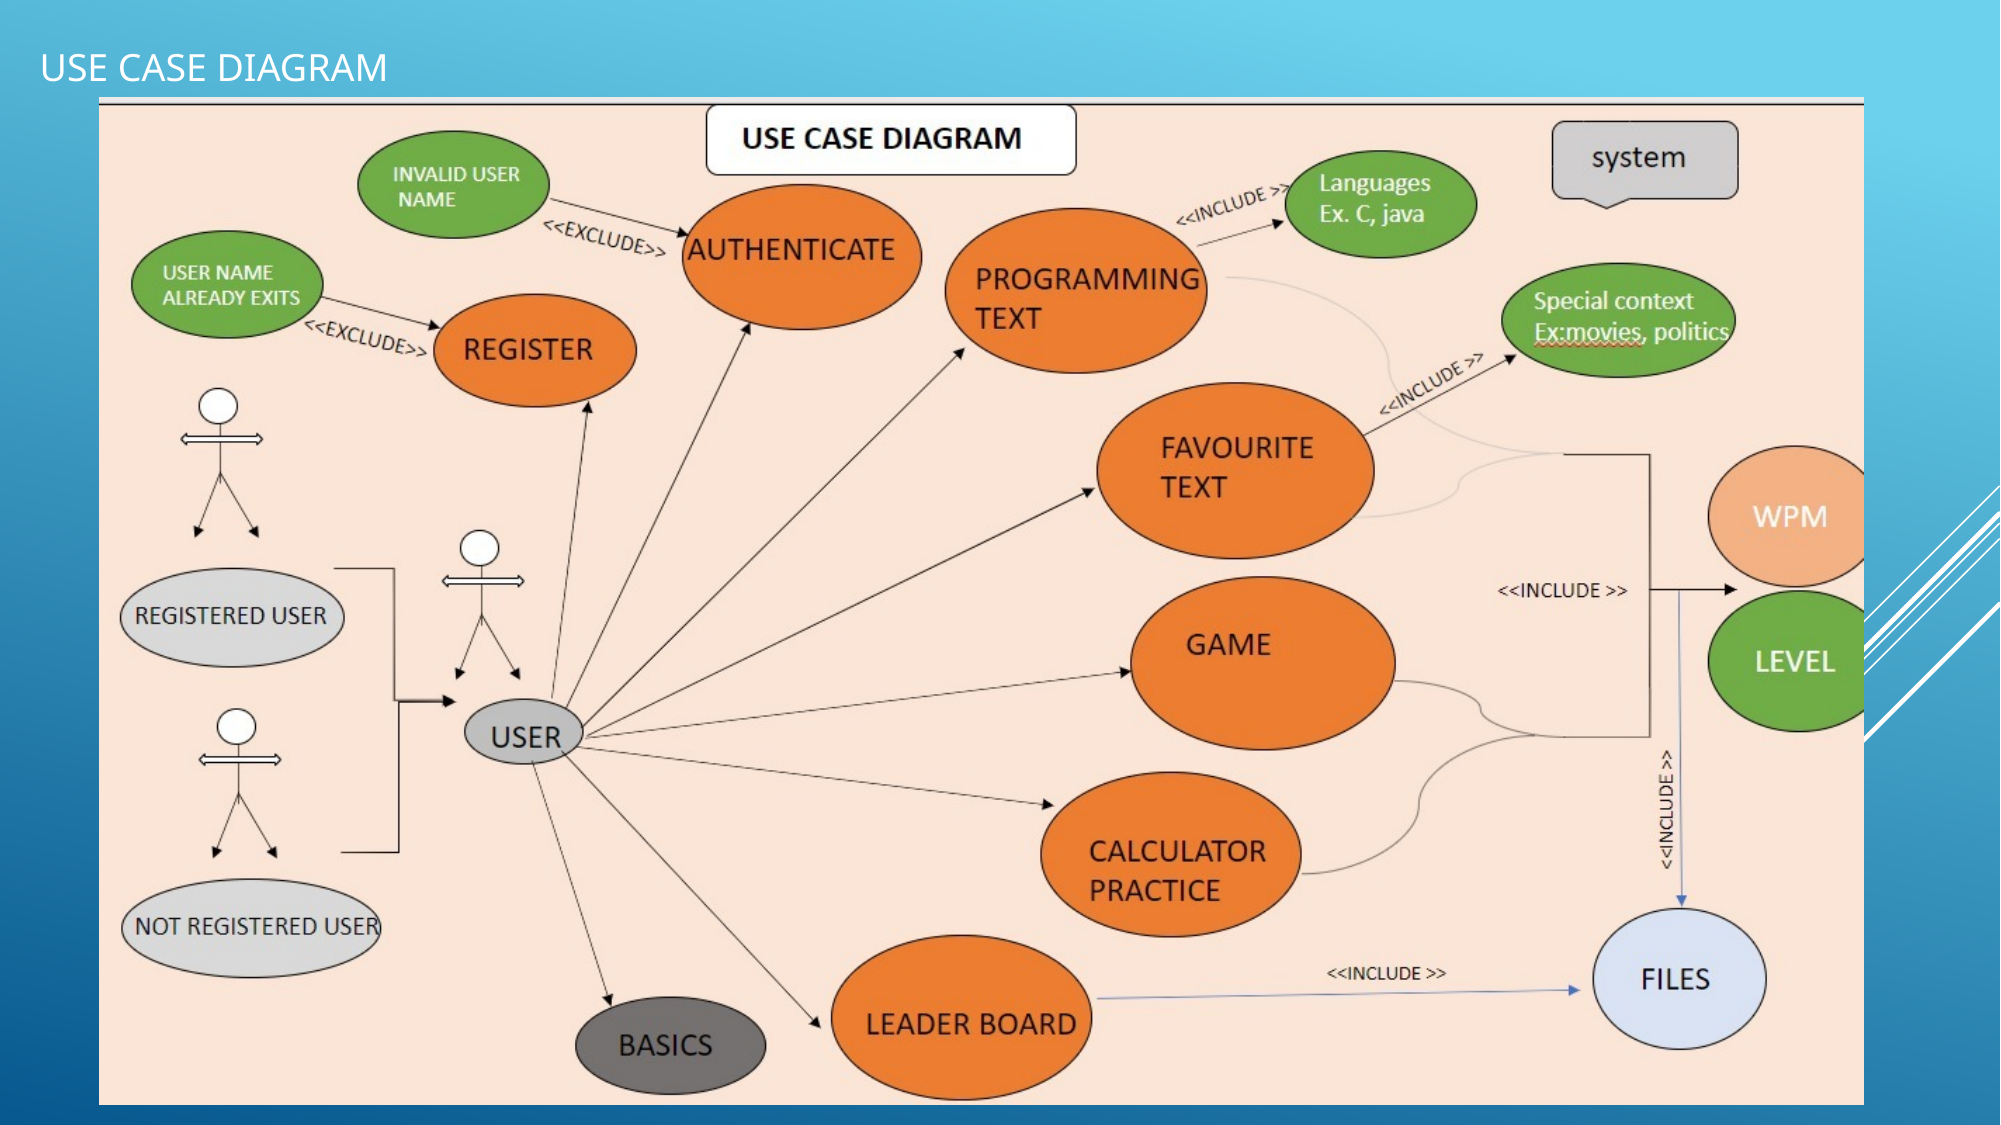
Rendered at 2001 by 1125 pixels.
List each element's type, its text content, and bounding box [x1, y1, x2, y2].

text_box USE CASE DIAGRAM [24, 36, 462, 97]
picture [98, 96, 1865, 1105]
